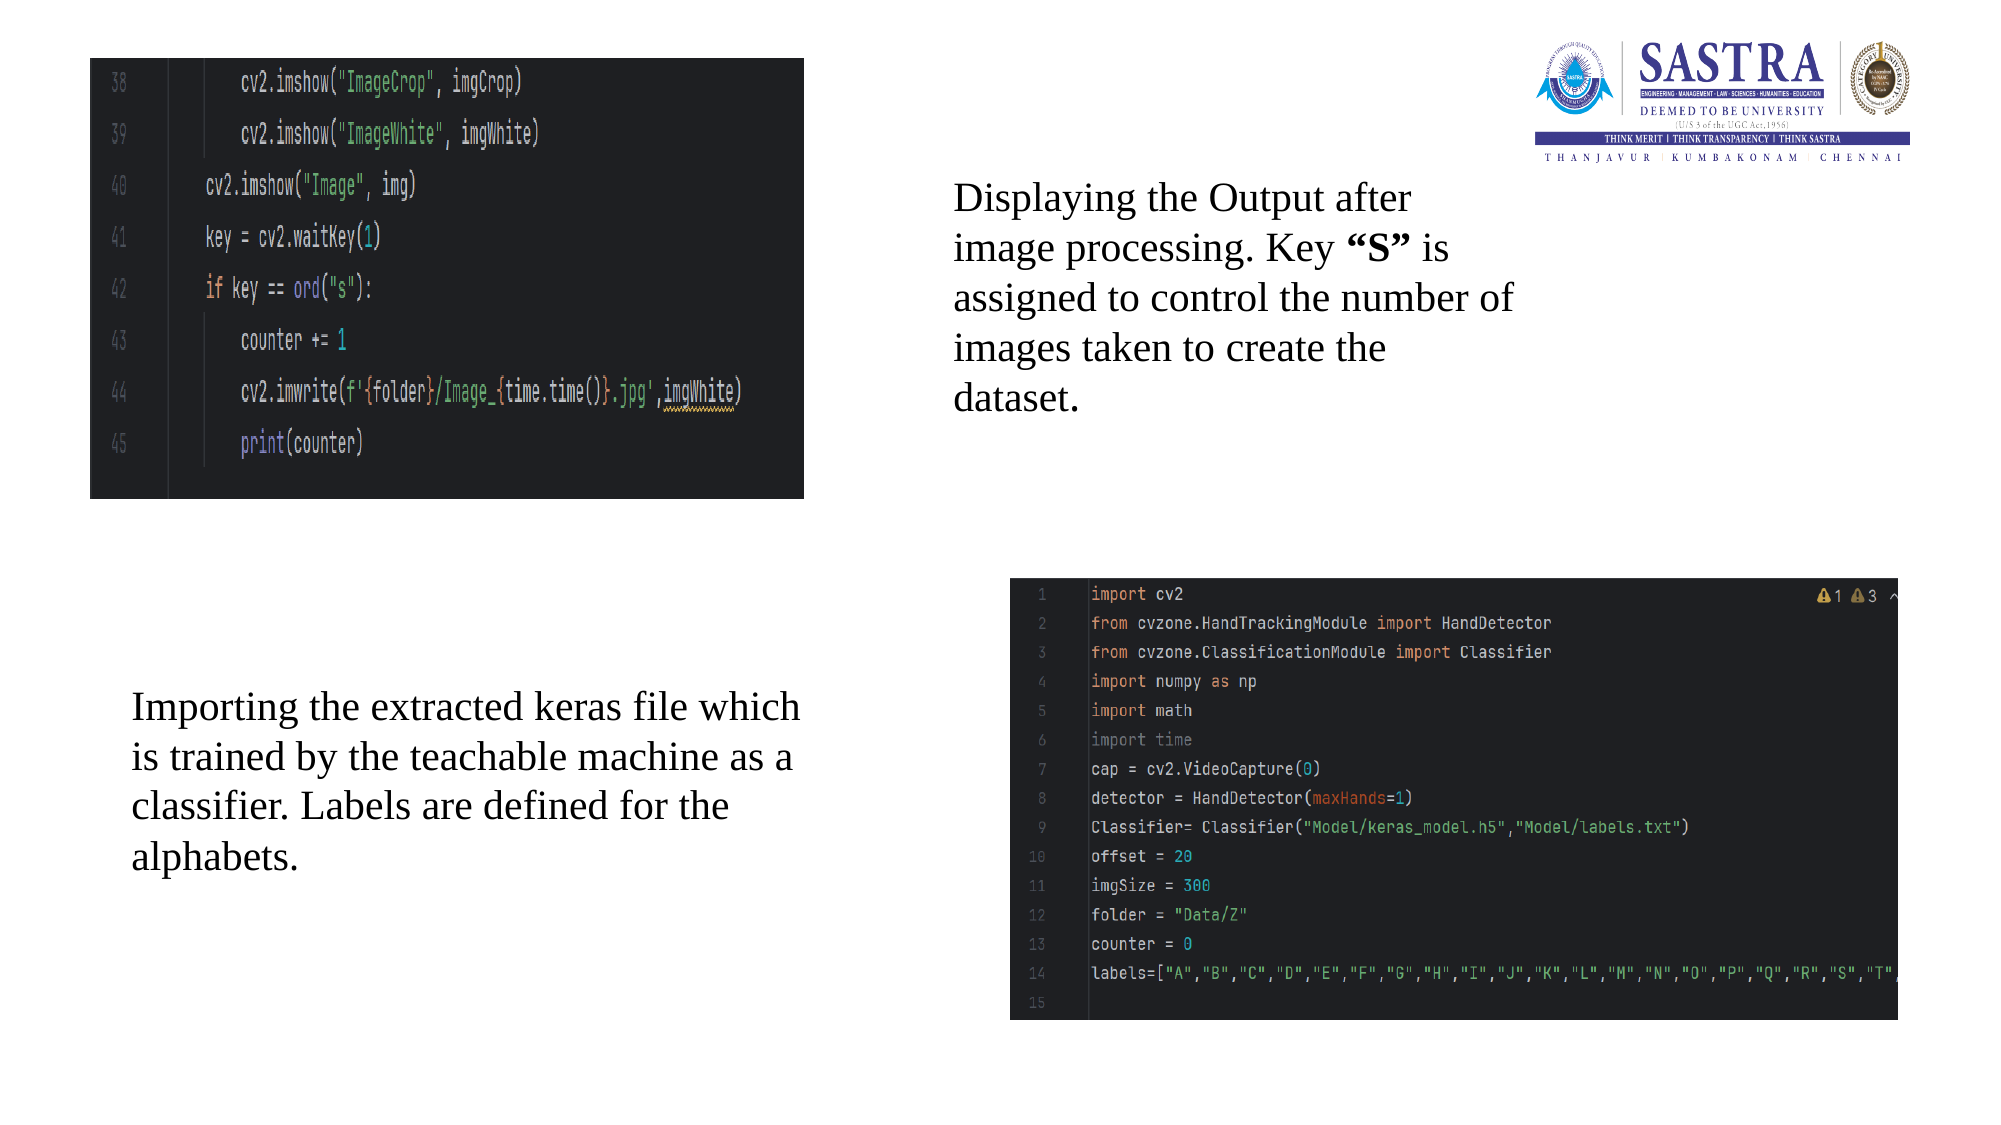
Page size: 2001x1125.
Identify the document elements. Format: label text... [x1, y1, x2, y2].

picture [89, 57, 804, 500]
picture [1010, 577, 1899, 1020]
text_box Importing the extracted keras file which is trained by the teachable machine as a classifier. Labels are defined for the alphabets. [116, 670, 830, 886]
text_box Displaying the Output after image processing. Key “S” is assigned to control the number of images taken to create the dataset. [938, 162, 1536, 428]
picture [1534, 41, 1910, 164]
